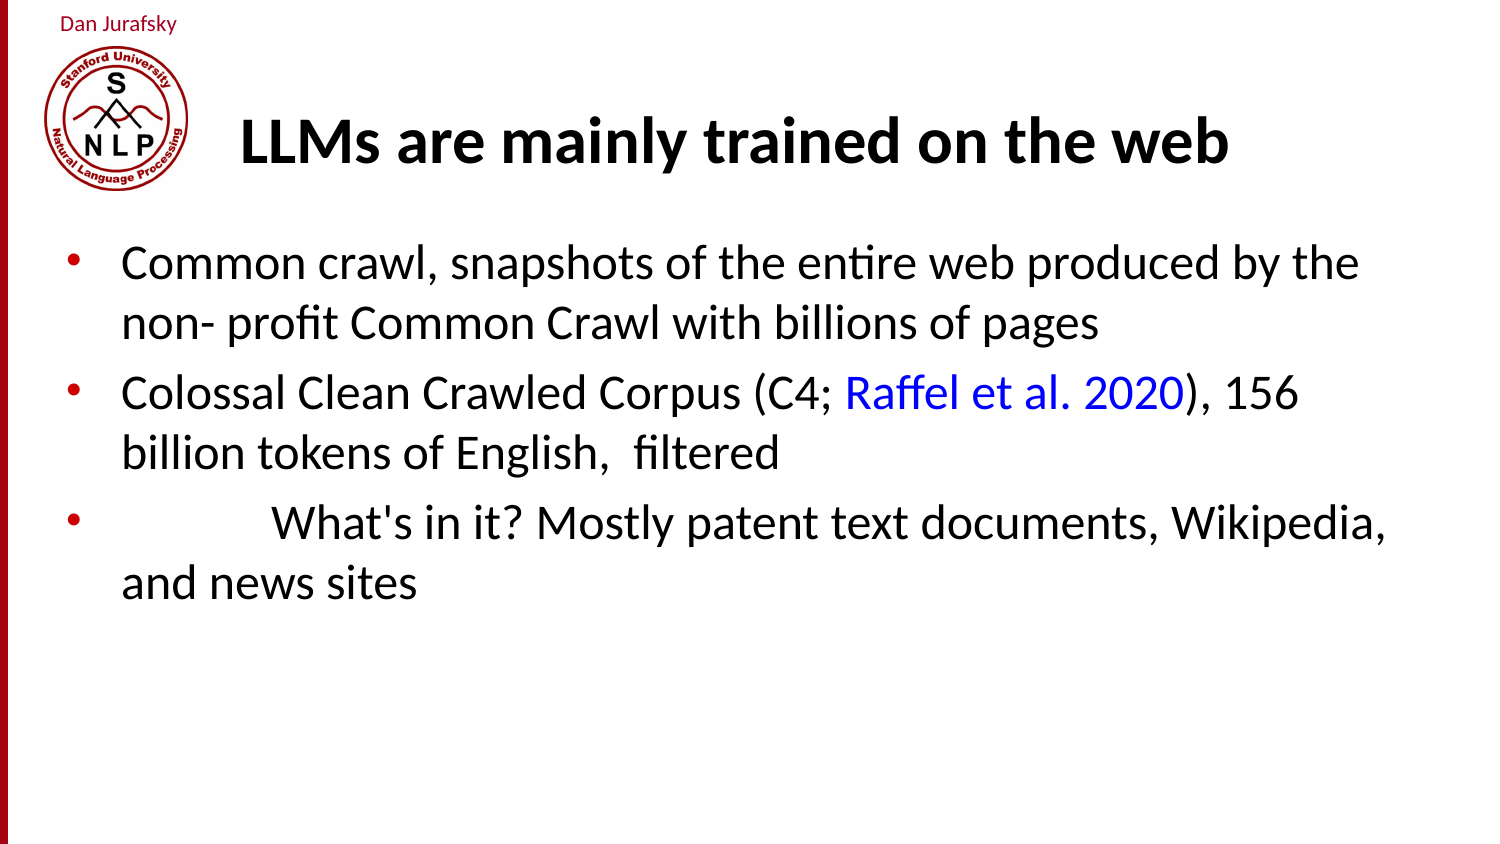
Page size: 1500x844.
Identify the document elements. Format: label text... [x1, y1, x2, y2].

title LLMs are mainly trained on the web [225, 62, 1450, 185]
picture [44, 46, 188, 191]
list Common crawl, snapshots of the entire web produced by the non- profit Common Crawl with billions of pages Colossal Clean Crawled Corpus (C4; Raffel et al. 2020), 156 billion tokens of English, filtered What's in it? Mostly patent text documents, Wikipedia, and news sites [50, 221, 1450, 769]
